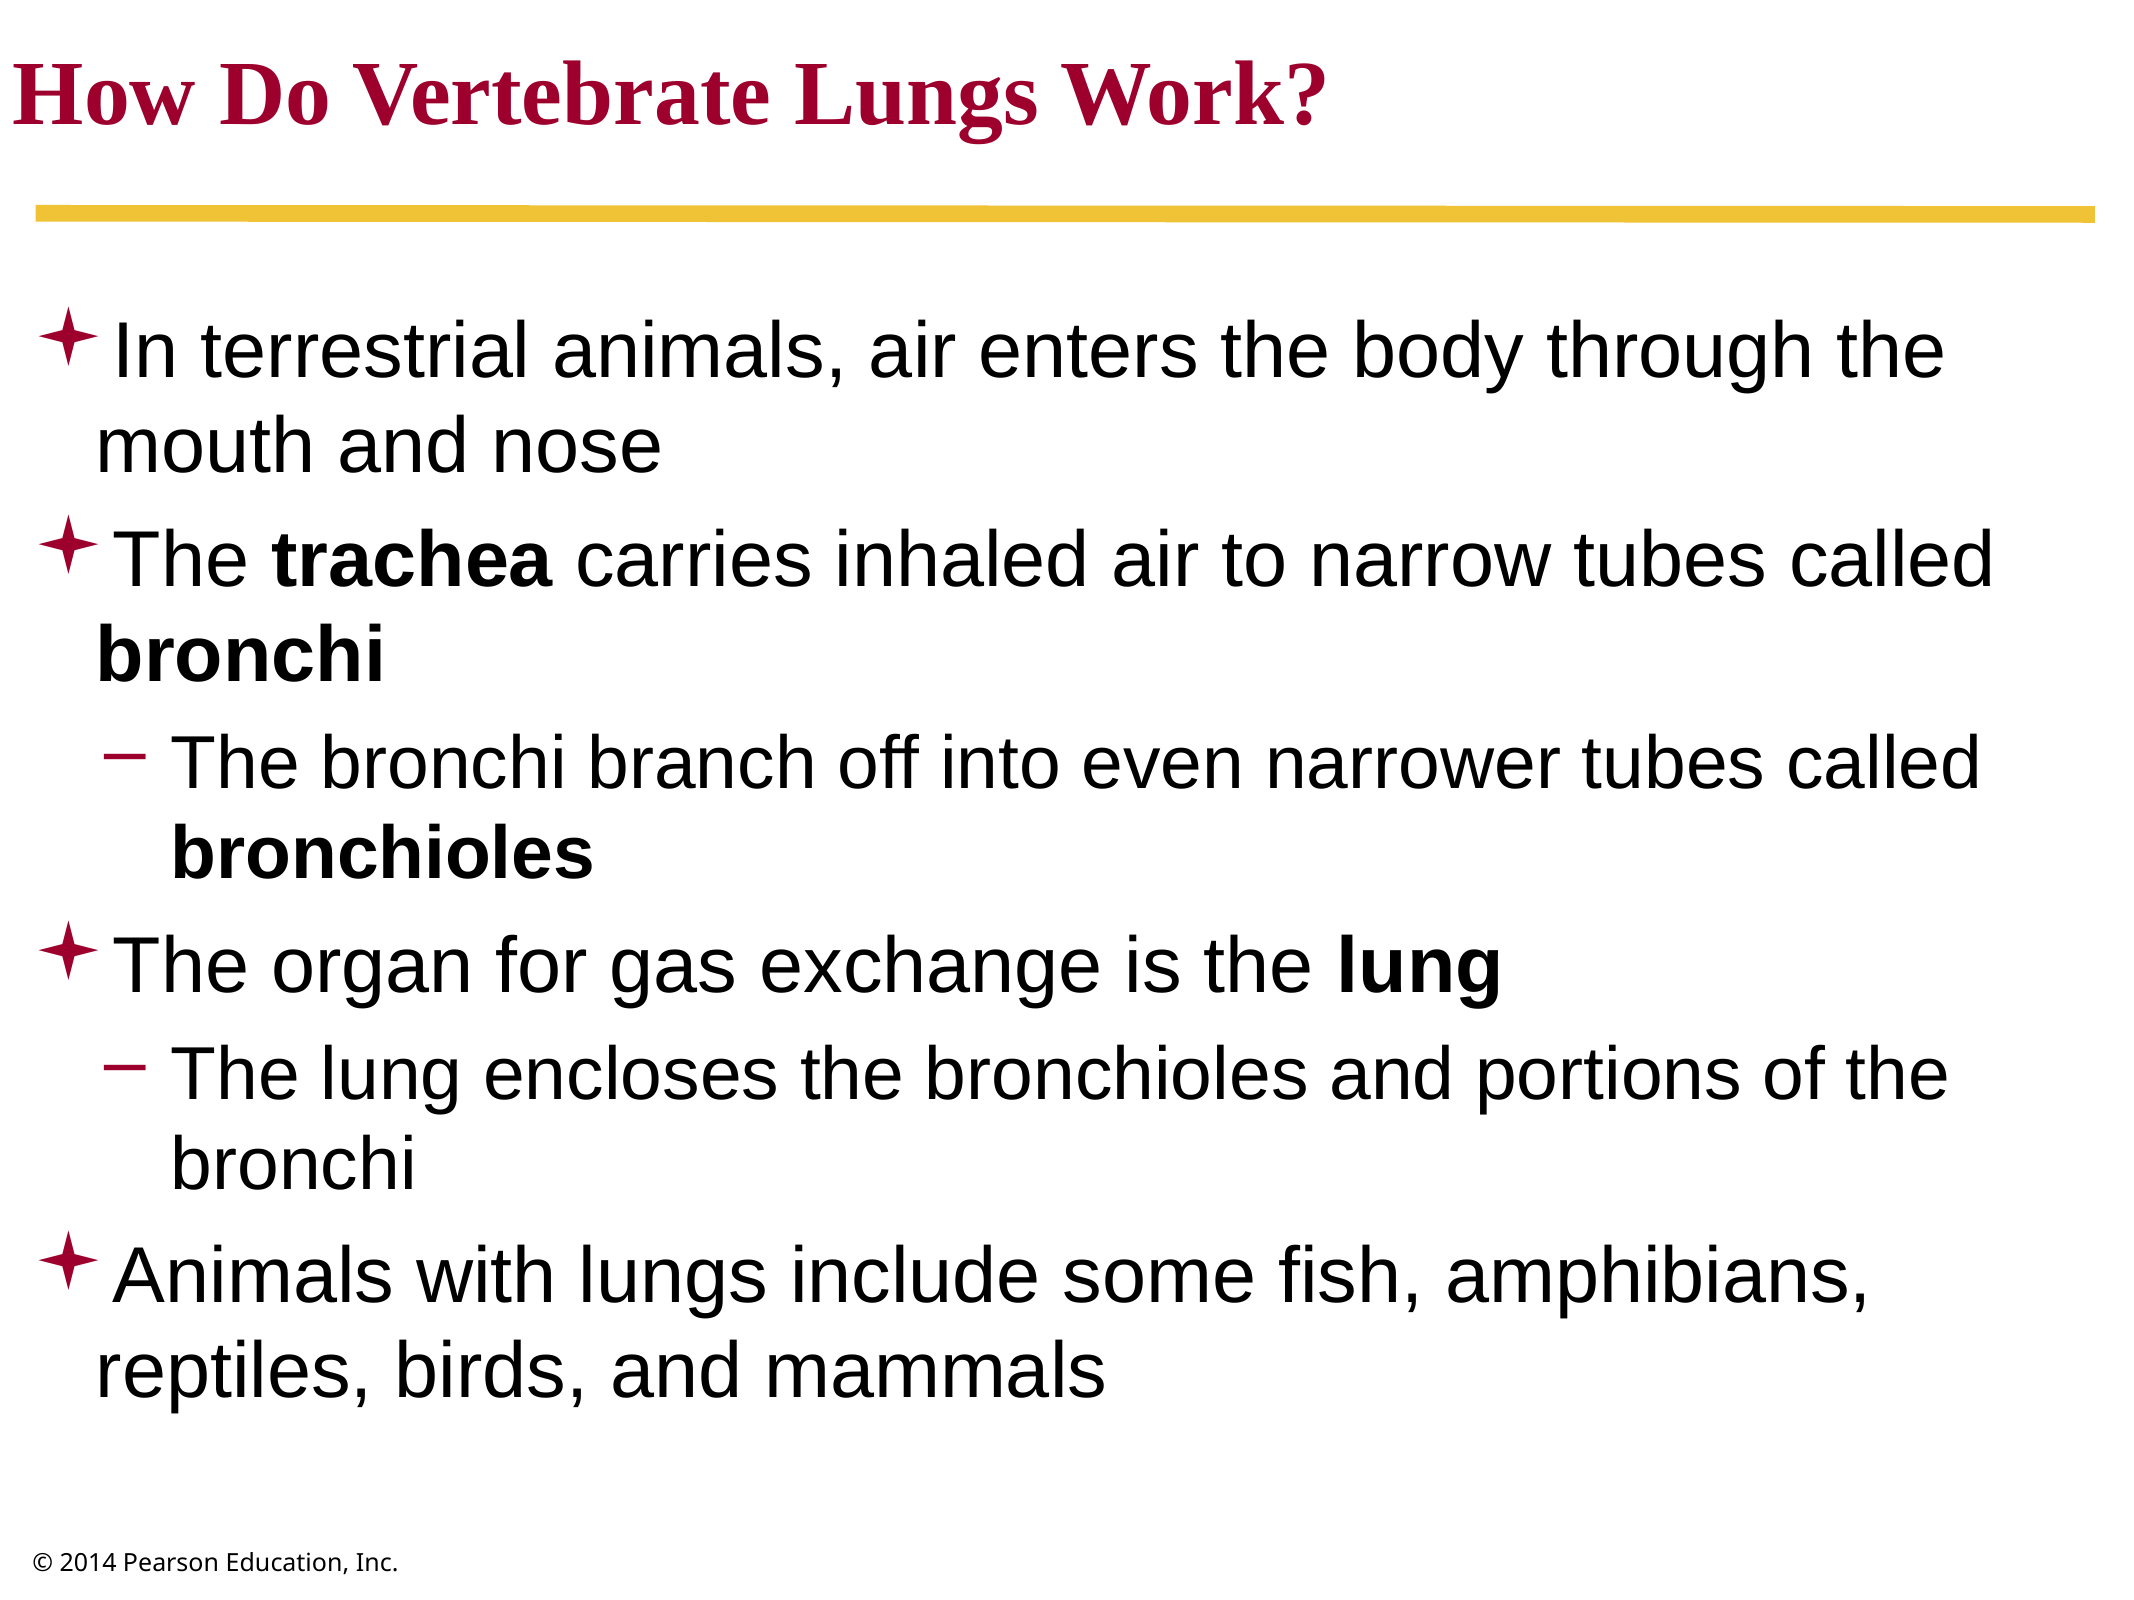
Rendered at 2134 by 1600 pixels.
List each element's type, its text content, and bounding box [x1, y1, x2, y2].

title How Do Vertebrate Lungs Work? [12, 44, 2061, 238]
list In terrestrial animals, air enters the body through the mouth and nose The trachea carries inhaled air to narrow tubes called bronchi The bronchi branch off into even narrower tubes called bronchioles The organ for gas exchange is the lung The lung encloses the bronchioles and portions of the bronchi Animals with lungs include some fish, amphibians, reptiles, birds, and mammals [33, 297, 2082, 1554]
